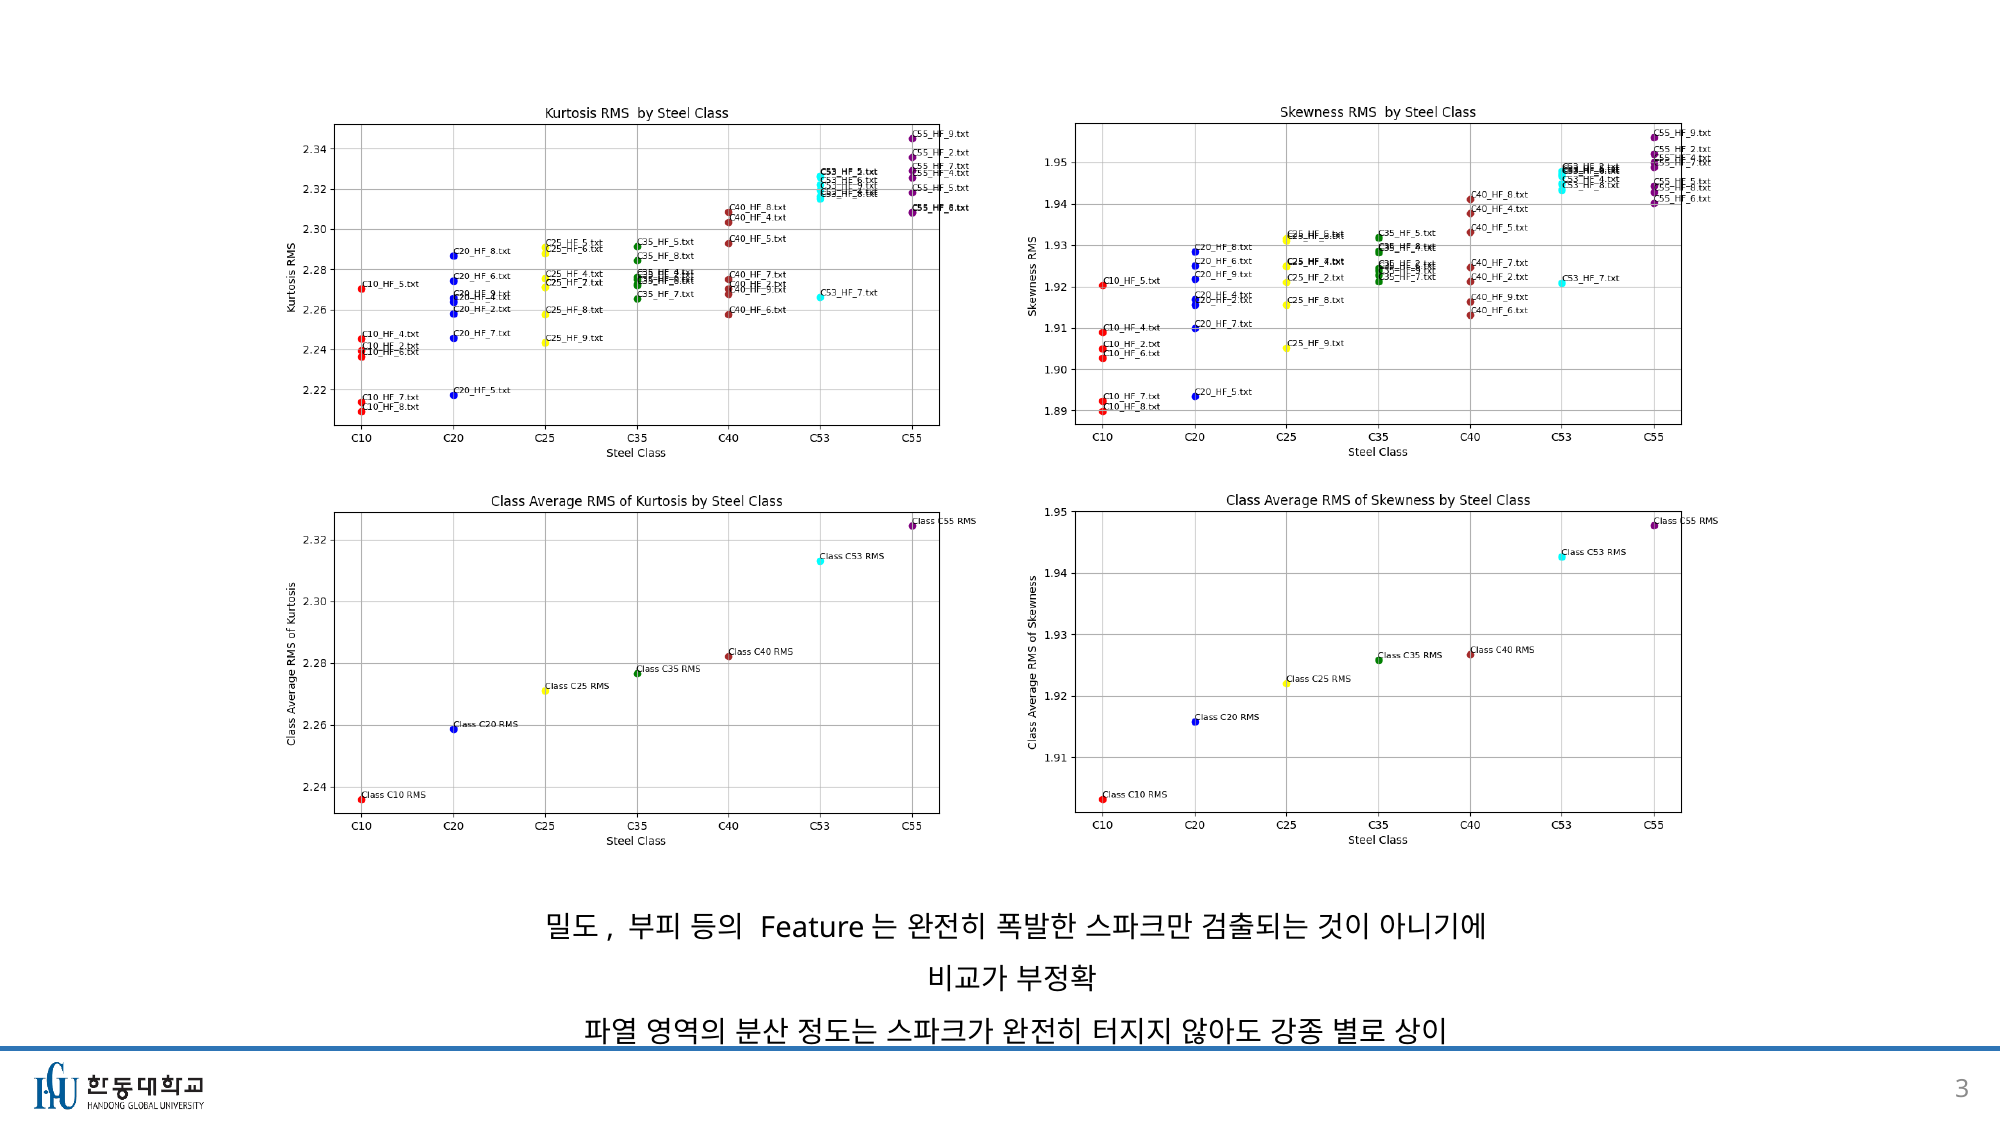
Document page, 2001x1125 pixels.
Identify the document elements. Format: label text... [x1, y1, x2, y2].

text_box 밀도, 부피 등의 Feature는 완전히 폭발한 스파크만 검출되는 것이 아니기에 비교가 부정확 파열 영역의 분산 정도는 스파크가 완전히 터지지 않아도 강종 별로 상이 [486, 1049, 1547, 1056]
text_box 밀도, 부피 등의 Feature는 완전히 폭발한 스파크만 검출되는 것이 아니기에 비교가 부정확 파열 영역의 분산 정도는 스파크가 완전히 터지지 않아도 강종 별로 상이 [486, 883, 1547, 1048]
picture [18, 1050, 217, 1120]
slide_number 3 [1916, 1060, 1985, 1120]
picture [236, 76, 1759, 856]
